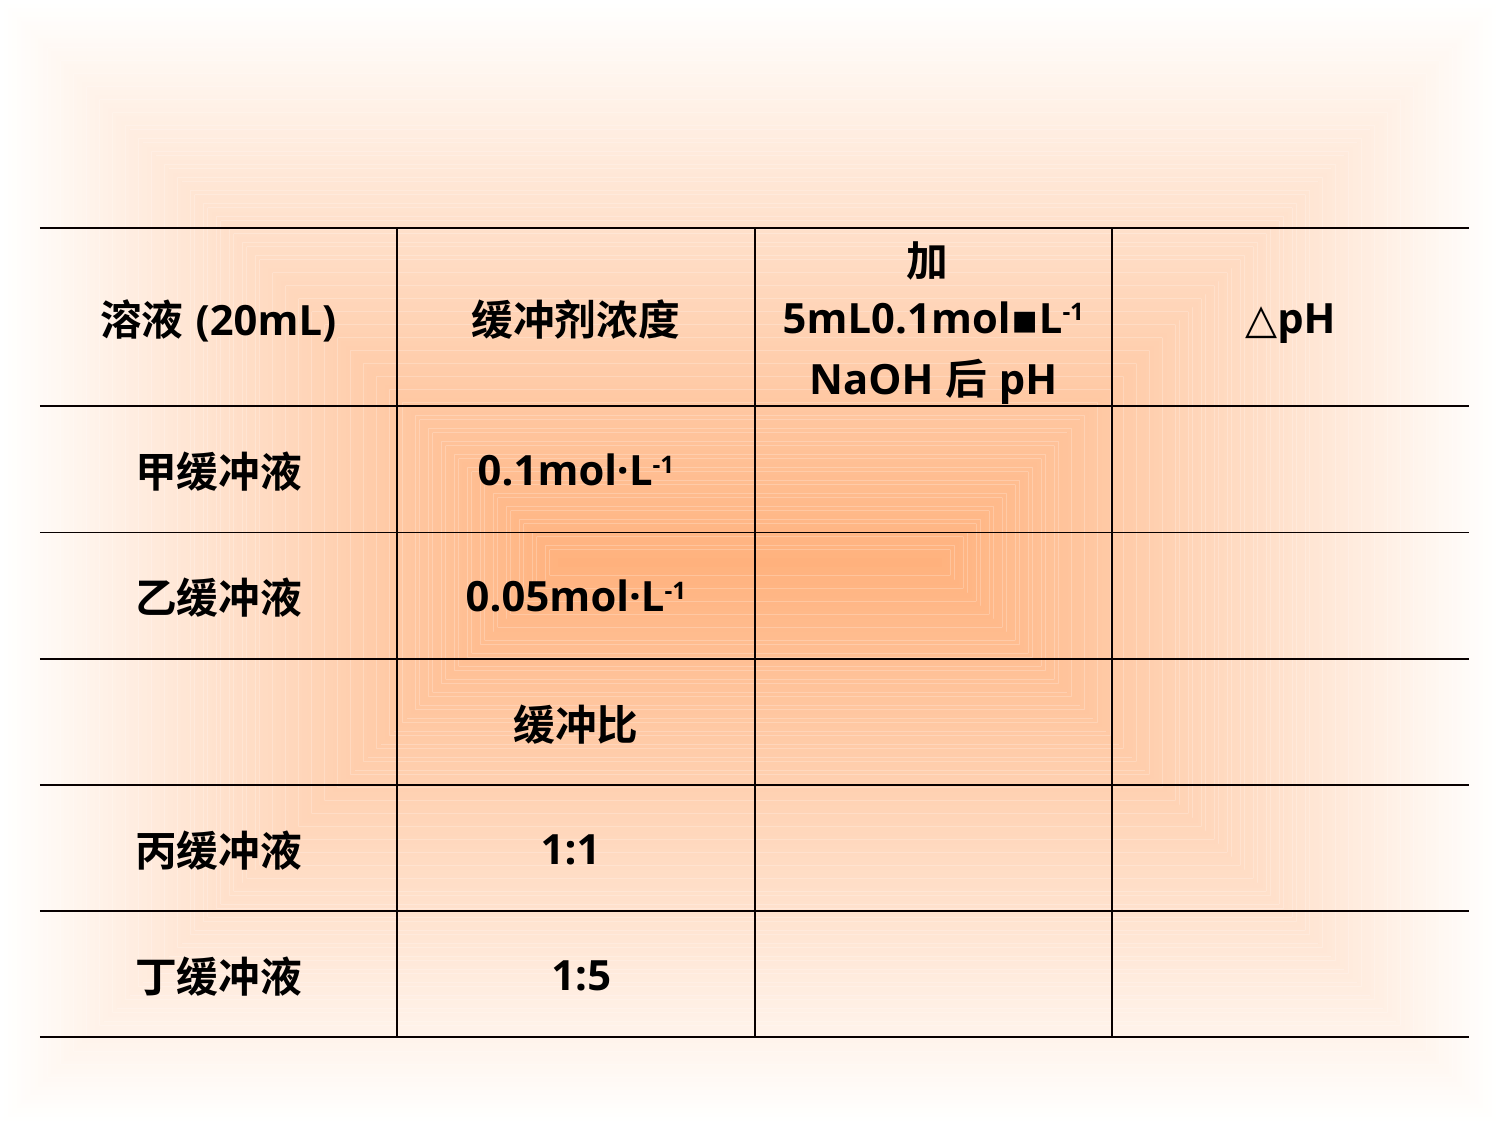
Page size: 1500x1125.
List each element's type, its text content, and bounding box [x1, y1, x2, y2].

table_cell [1113, 786, 1469, 910]
table_cell [756, 660, 1111, 784]
table_cell 0.05mol·L-1 [398, 533, 754, 658]
table_cell 丁缓冲液 [40, 912, 396, 1036]
table_header 缓冲剂浓度 [398, 229, 754, 405]
table_cell 1:5 [398, 912, 754, 1036]
table_cell [1113, 407, 1469, 532]
table_header △pH [1113, 229, 1469, 405]
table_cell 缓冲比 [398, 660, 754, 784]
table_header 溶液(20mL) [40, 229, 396, 405]
table_cell 丙缓冲液 [40, 786, 396, 910]
table_cell [1113, 533, 1469, 658]
table_cell [756, 533, 1111, 658]
table_cell [756, 786, 1111, 910]
table_cell [1113, 660, 1469, 784]
table_cell [1113, 912, 1469, 1036]
table_cell 0.1mol·L-1 [398, 407, 754, 532]
table_cell [40, 660, 396, 784]
table_cell [756, 407, 1111, 532]
table_cell [756, 912, 1111, 1036]
table_cell 甲缓冲液 [40, 407, 396, 532]
table_header 加5mL0.1mol▪L-1 NaOH后pH [756, 229, 1111, 405]
table_cell 1:1 [398, 786, 754, 910]
table_cell 乙缓冲液 [40, 533, 396, 658]
